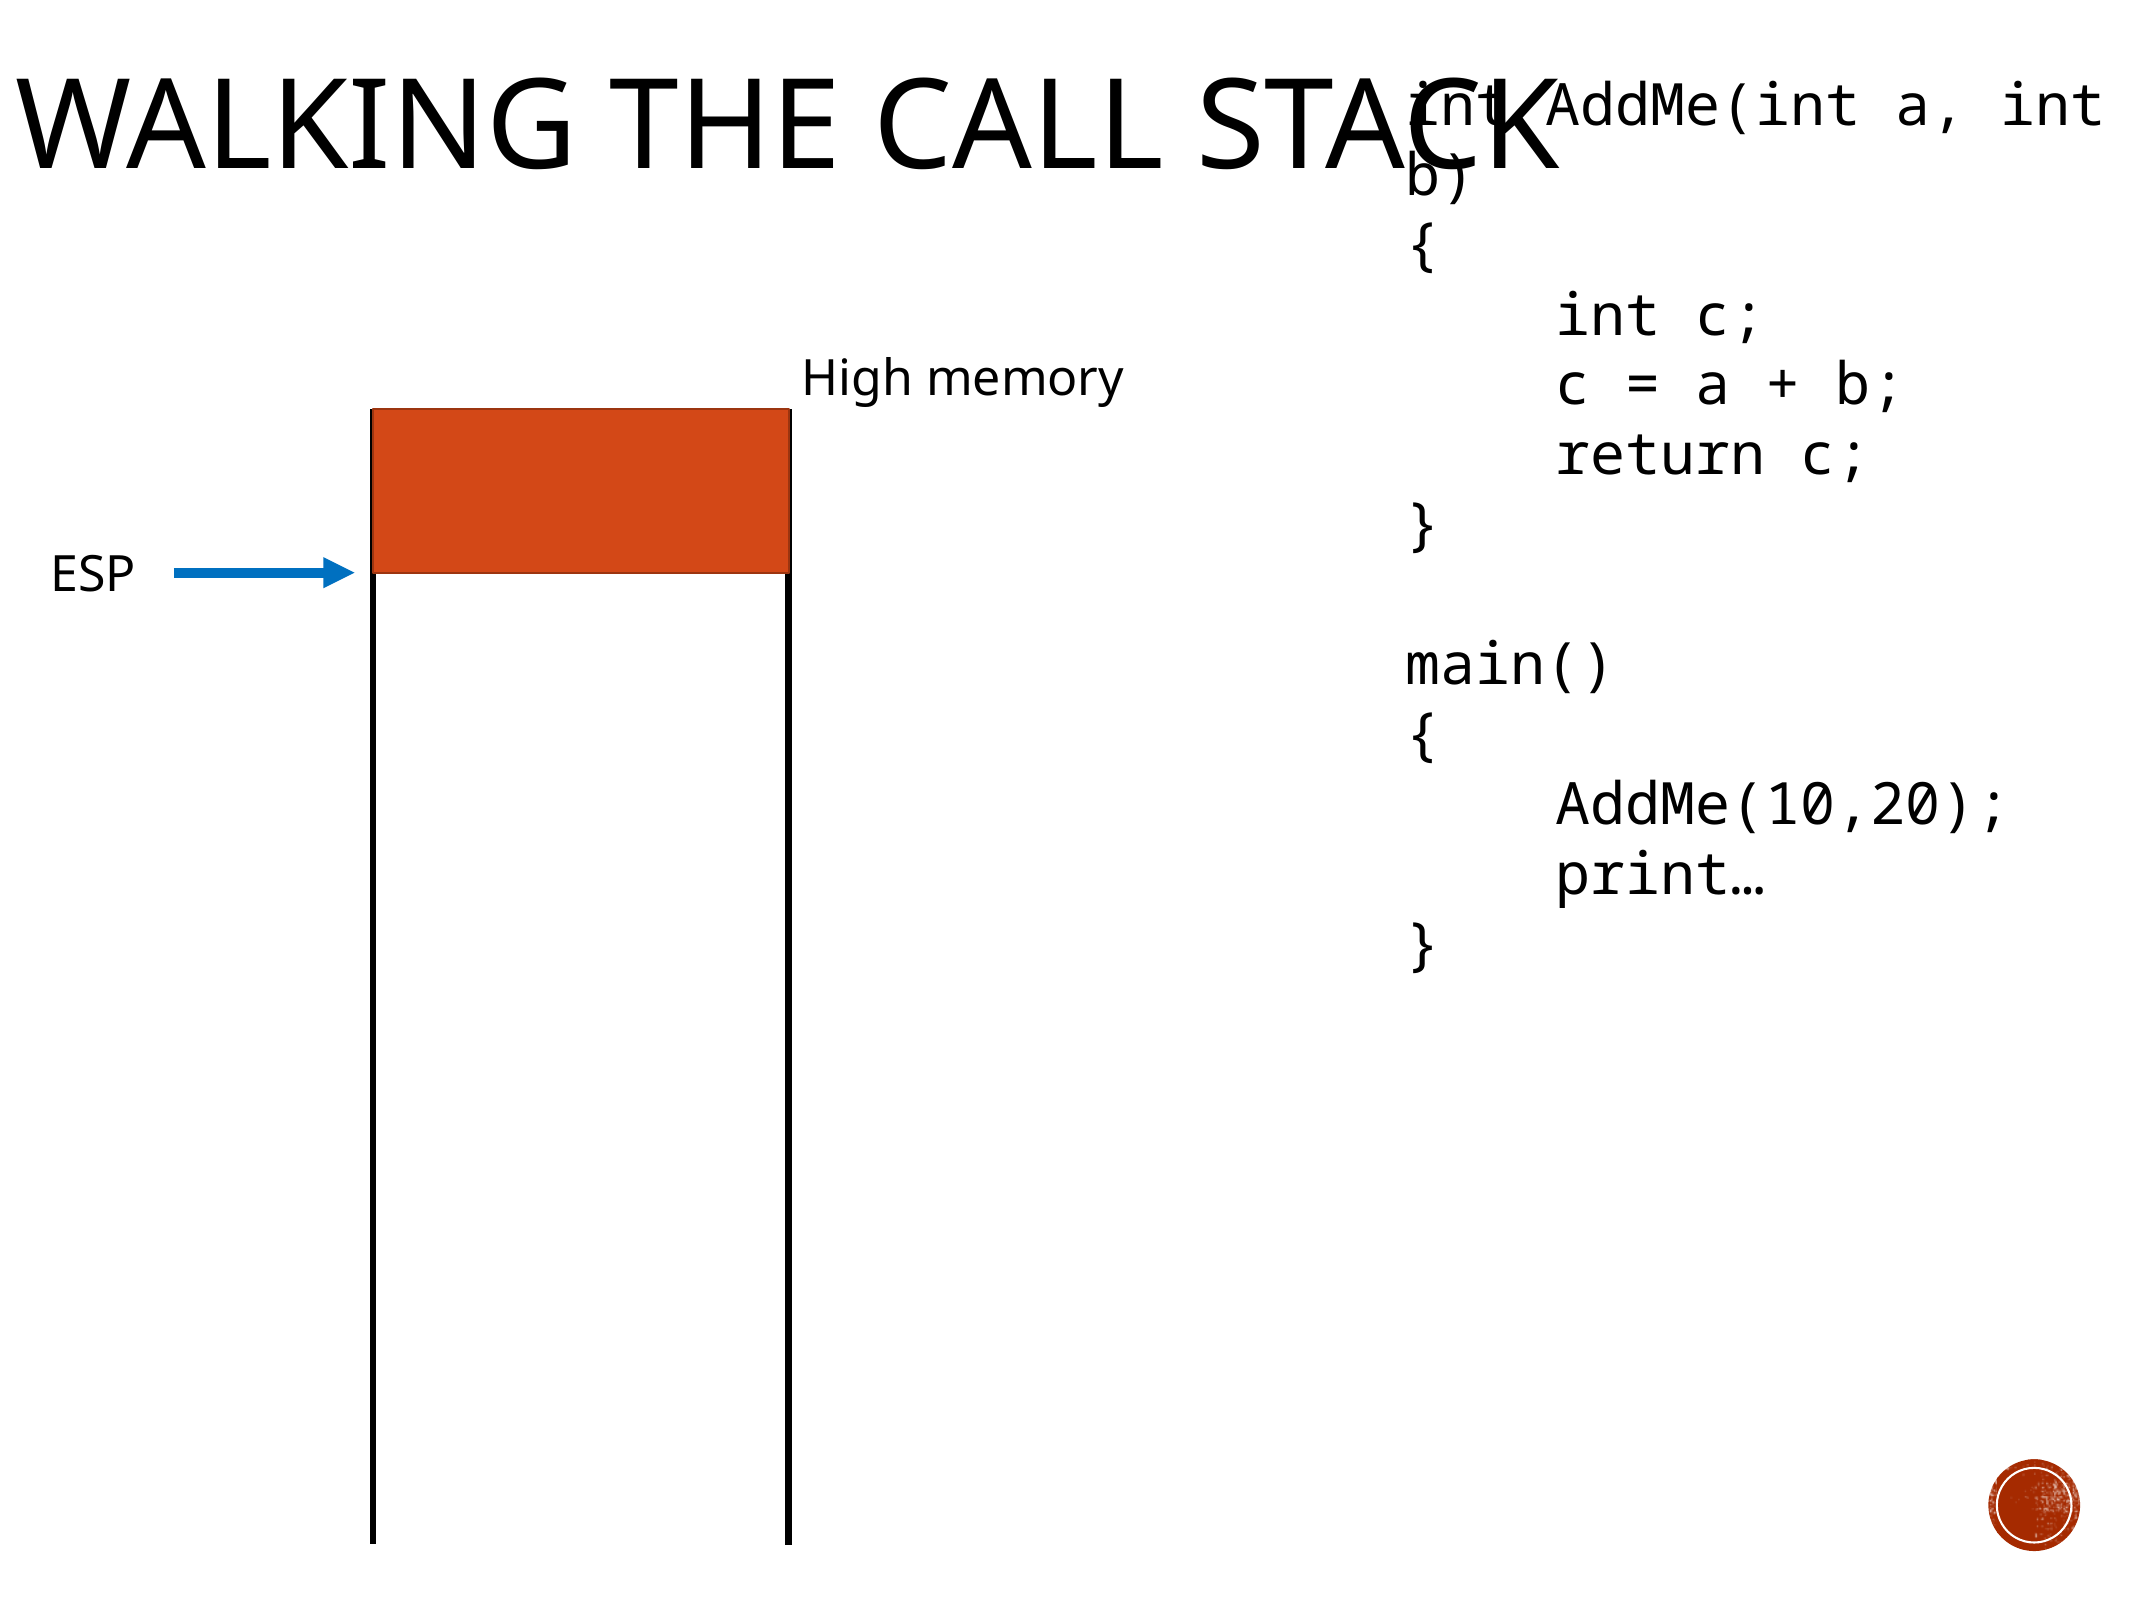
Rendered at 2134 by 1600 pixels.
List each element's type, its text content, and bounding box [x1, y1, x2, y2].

text_box High memory [786, 338, 1140, 414]
text_box [372, 408, 790, 574]
text_box int AddMe(int a, int b) { int c; c = a + b; return c; } main() { AddMe(10,20); print… } [1390, 59, 2134, 984]
text_box ESP [6, 534, 181, 609]
title Walking the Call Stack [0, 0, 1814, 256]
